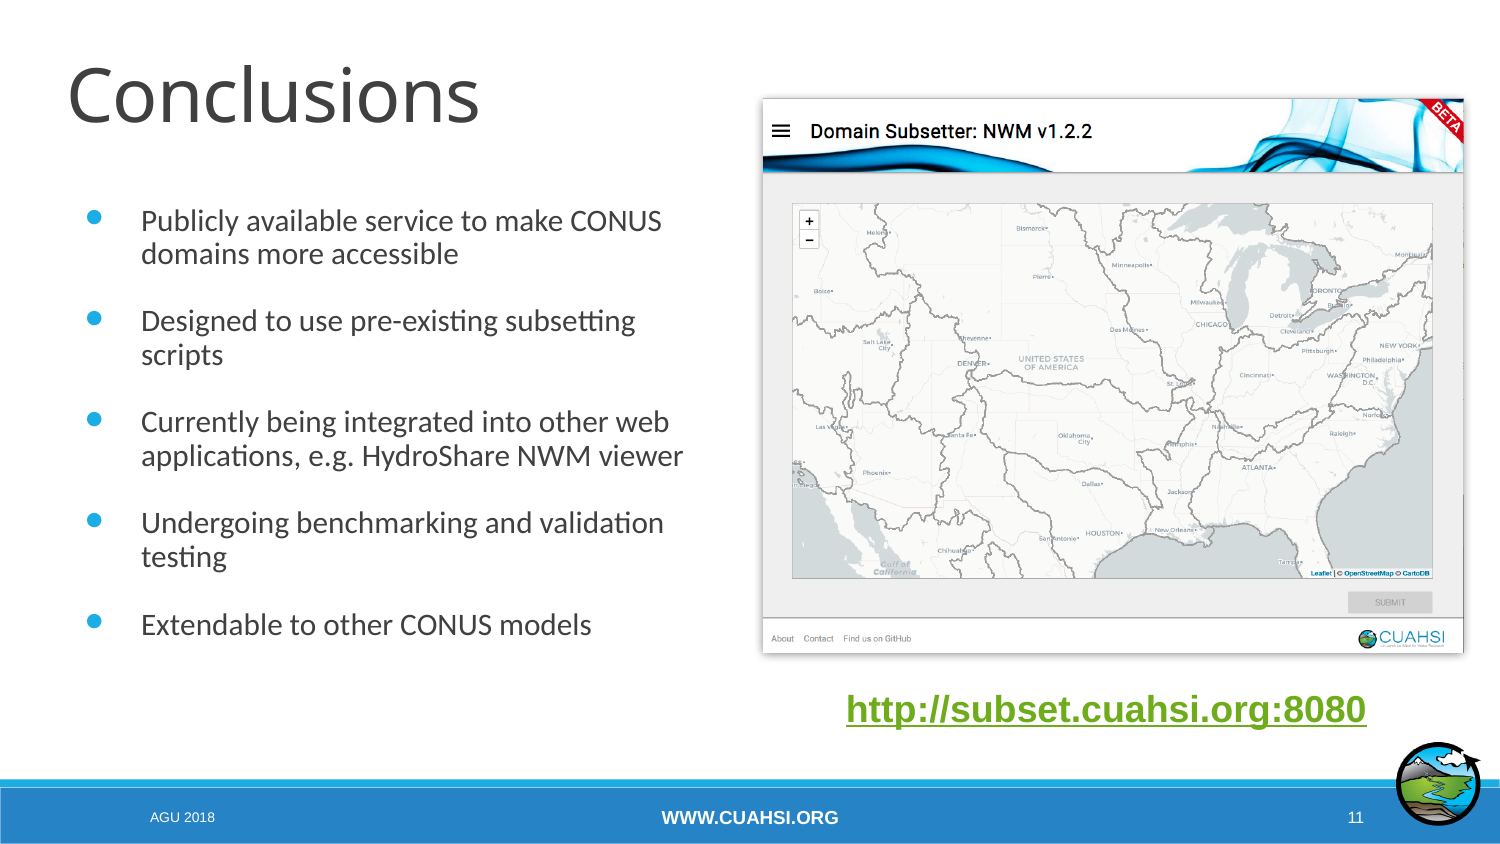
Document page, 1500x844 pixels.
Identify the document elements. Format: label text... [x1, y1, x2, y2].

slide_number AGU 2018 [135, 794, 440, 840]
text_box http://subset.cuahsi.org:8080 [763, 677, 1449, 738]
list Publicly available service to make CONUS domains more accessible Designed to use pre-existing subsetting scripts Currently being integrated into other web applications, e.g. HydroShare NWM viewer Undergoing benchmarking and validation testing Extendable to other CONUS models [51, 189, 738, 750]
picture [763, 97, 1465, 653]
footer www.cuahsi.org [453, 794, 1047, 840]
title Conclusions [51, 46, 1449, 141]
picture [1396, 742, 1481, 827]
slide_number 11 [1218, 794, 1380, 840]
